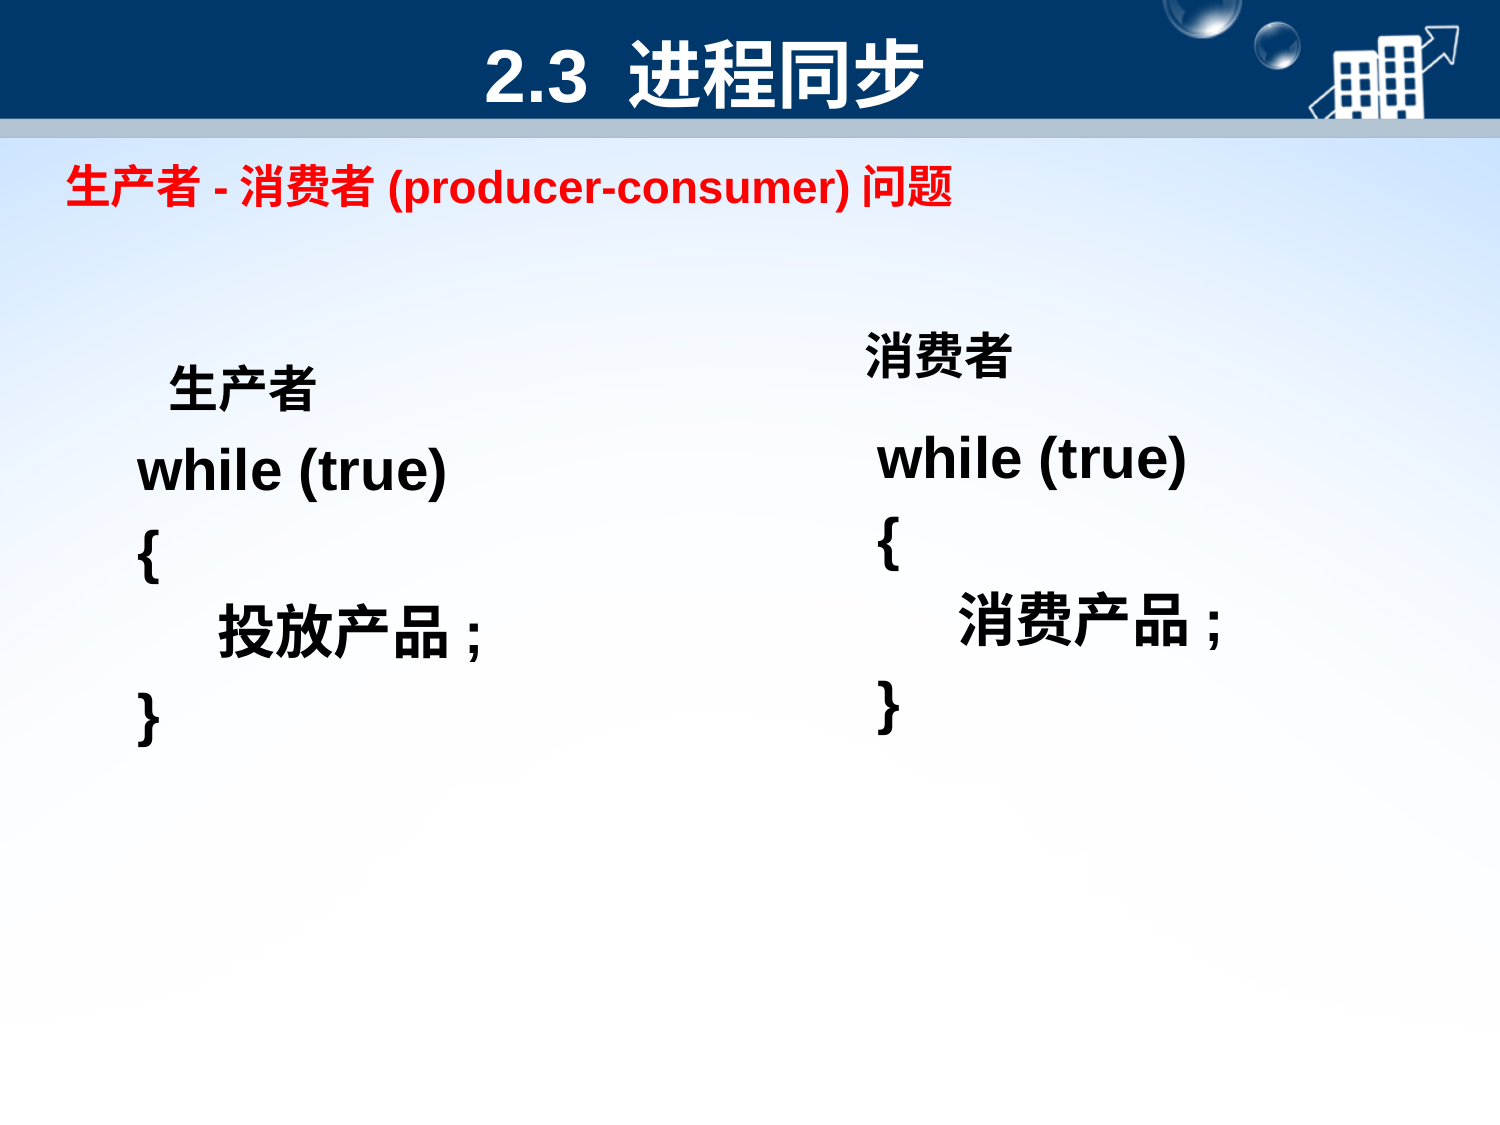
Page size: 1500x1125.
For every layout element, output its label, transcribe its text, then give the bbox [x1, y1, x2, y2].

list 生产者-消费者(producer-consumer)问题 [50, 149, 1400, 225]
text_box while (true) { 消费产品; } [787, 412, 1275, 743]
title 2.3 进程同步 [75, 45, 1338, 100]
picture [0, 0, 1500, 1125]
text_box 生产者 [153, 350, 479, 426]
text_box while (true) { 投放产品; } [47, 424, 535, 755]
text_box 消费者 [849, 317, 1175, 393]
